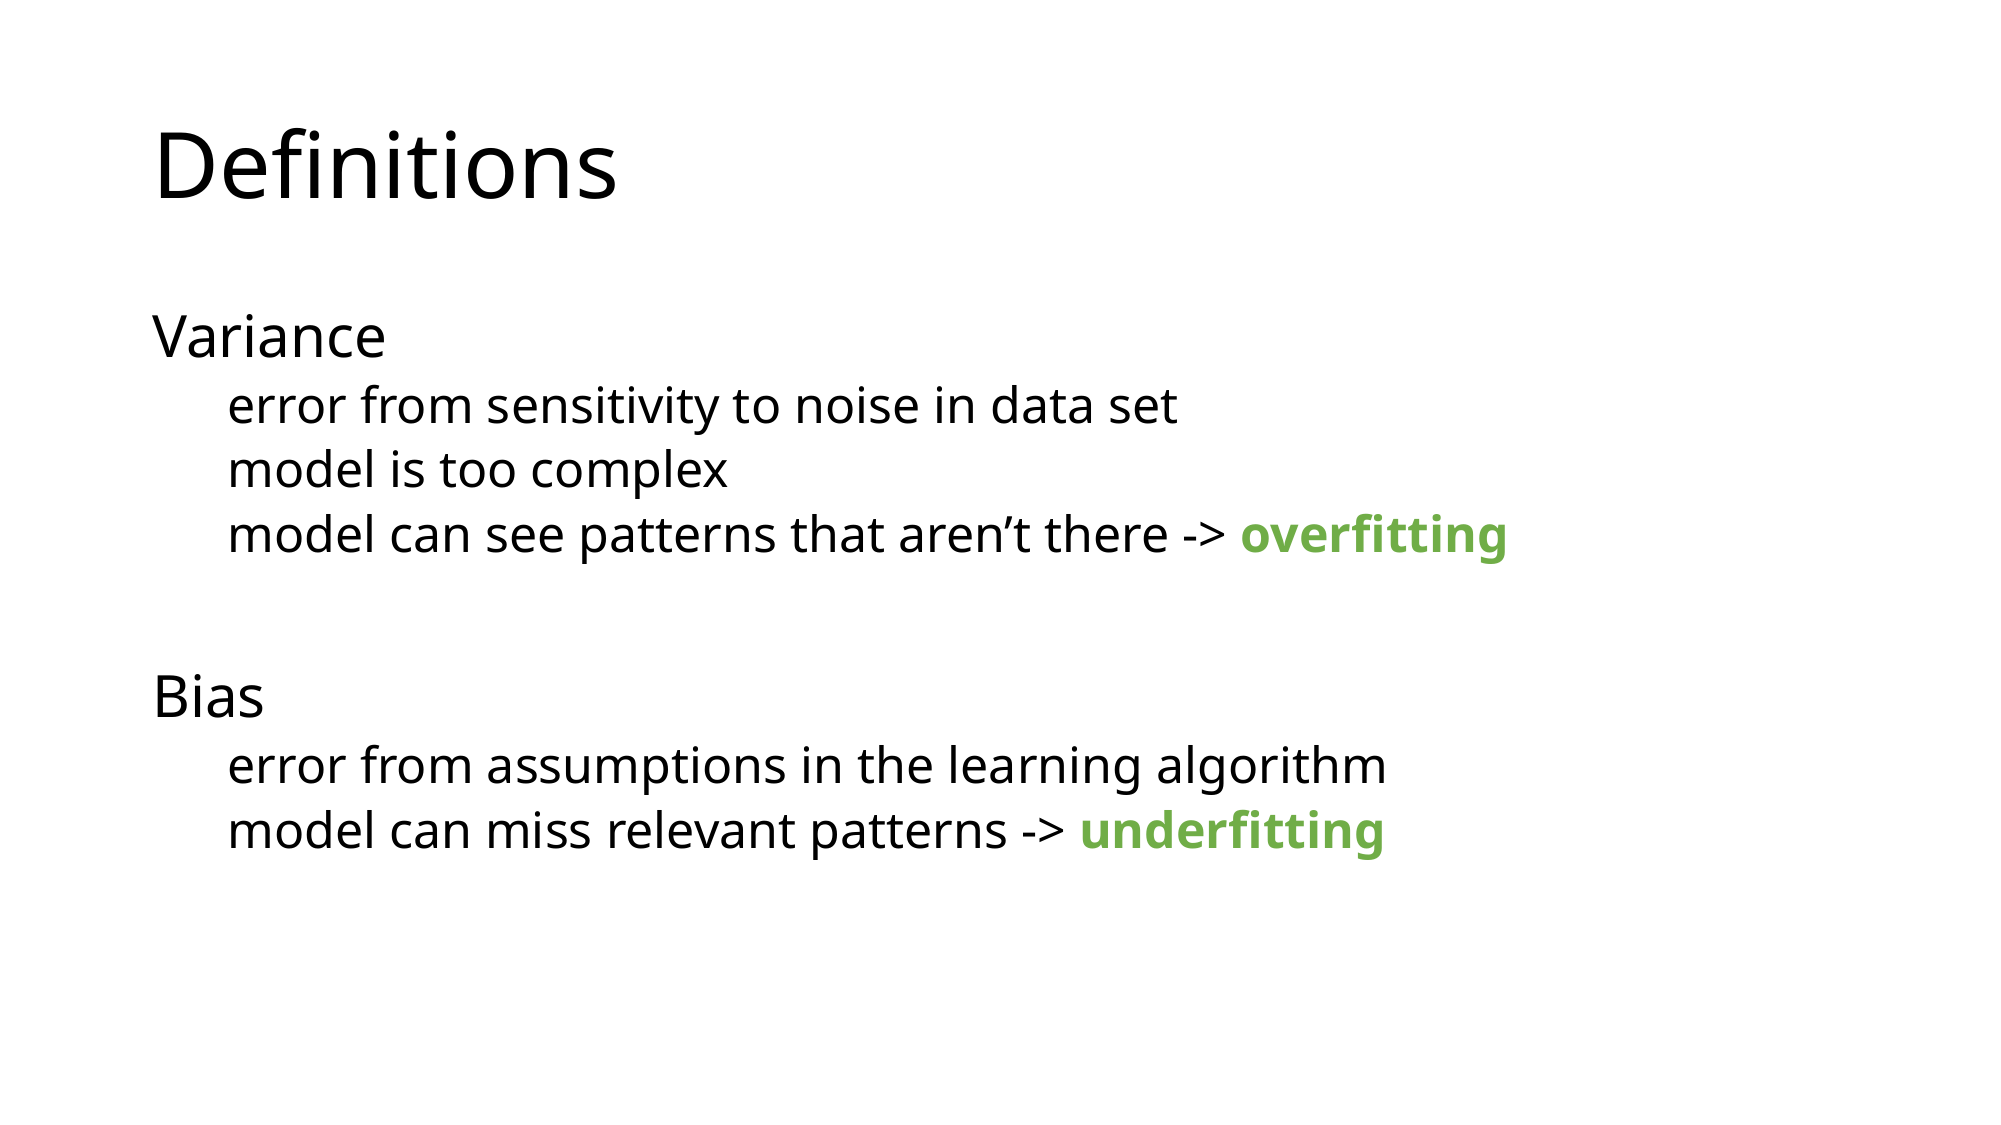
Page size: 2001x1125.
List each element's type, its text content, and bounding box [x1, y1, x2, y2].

list Variance error from sensitivity to noise in data set model is too complex model can see patterns that aren’t there -> overfitting Bias error from assumptions in the learning algorithm model can miss relevant patterns -> underfitting [137, 299, 1863, 983]
title Definitions [137, 59, 1863, 278]
